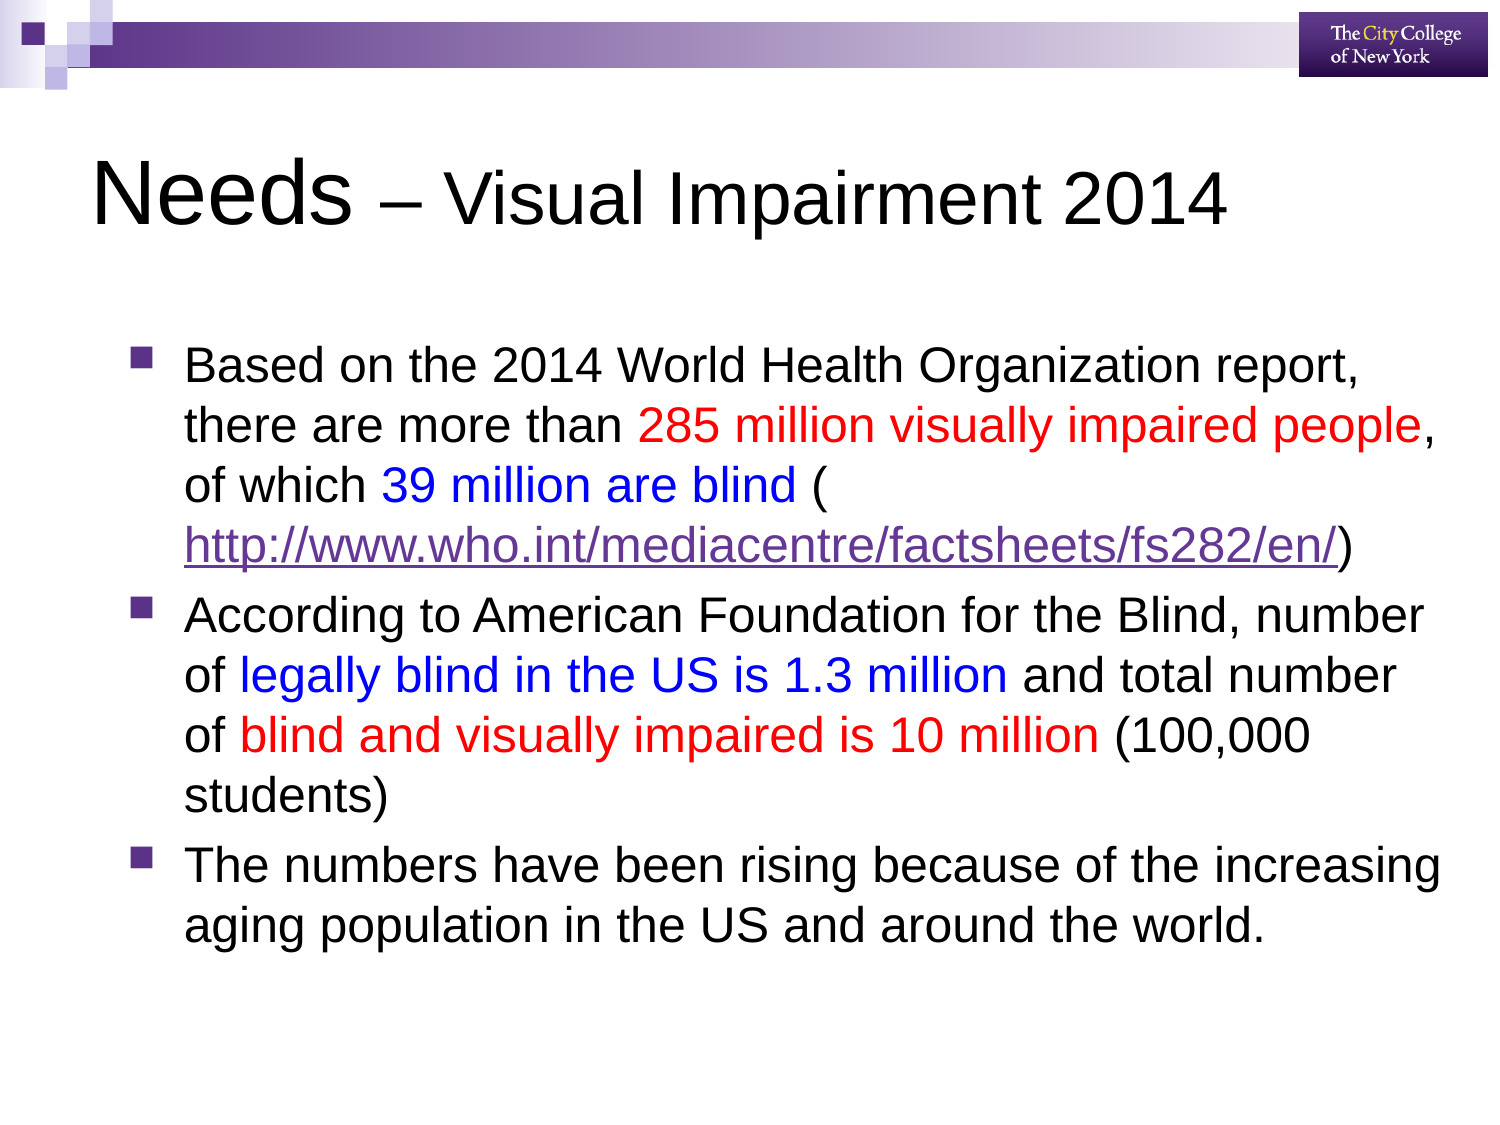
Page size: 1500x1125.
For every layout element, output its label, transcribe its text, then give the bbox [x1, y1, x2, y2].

title Needs – Visual Impairment 2014 [74, 74, 1426, 301]
picture [1299, 12, 1488, 77]
list Based on the 2014 World Health Organization report, there are more than 285 million visually impaired people, of which 39 million are blind (http://www.who.int/mediacentre/factsheets/fs282/en/) According to American Foundation for the Blind, number of legally blind in the US is 1.3 million and total number of blind and visually impaired is 10 million (100,000 students) The numbers have been rising because of the increasing aging population in the US and around the world. [112, 324, 1463, 963]
